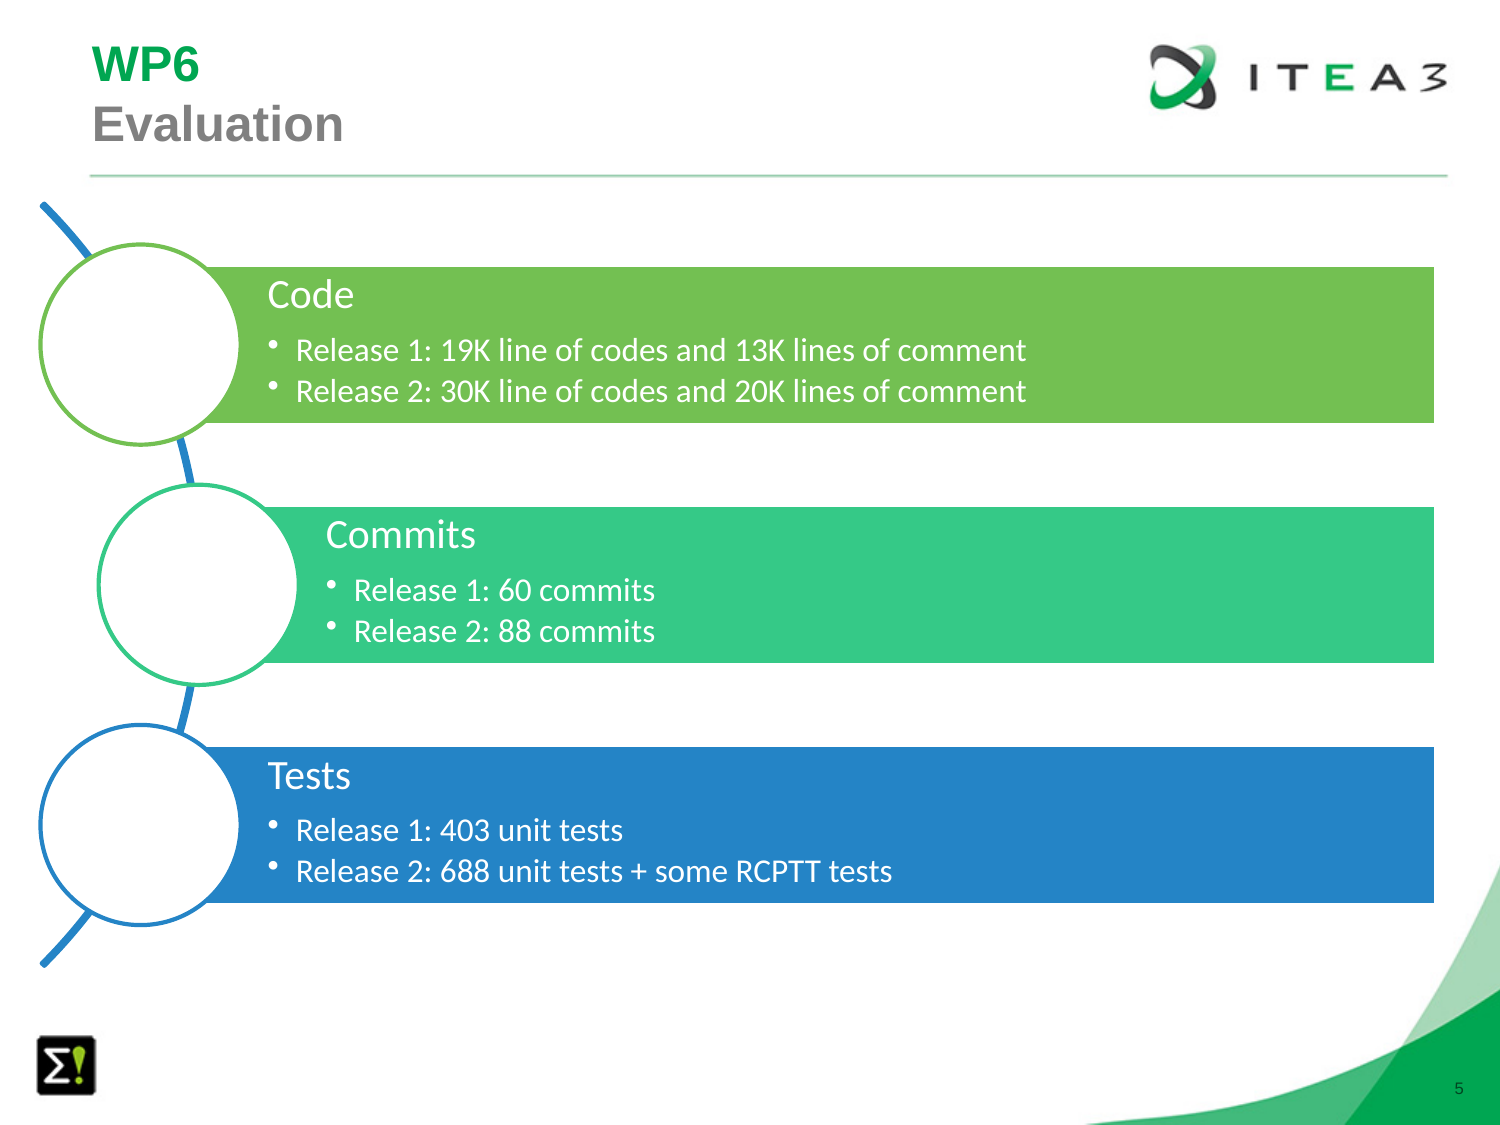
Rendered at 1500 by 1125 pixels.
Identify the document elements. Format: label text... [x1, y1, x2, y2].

title WP6 Evaluation [76, 23, 1099, 160]
picture [0, 0, 1500, 1125]
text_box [29, 184, 1448, 986]
